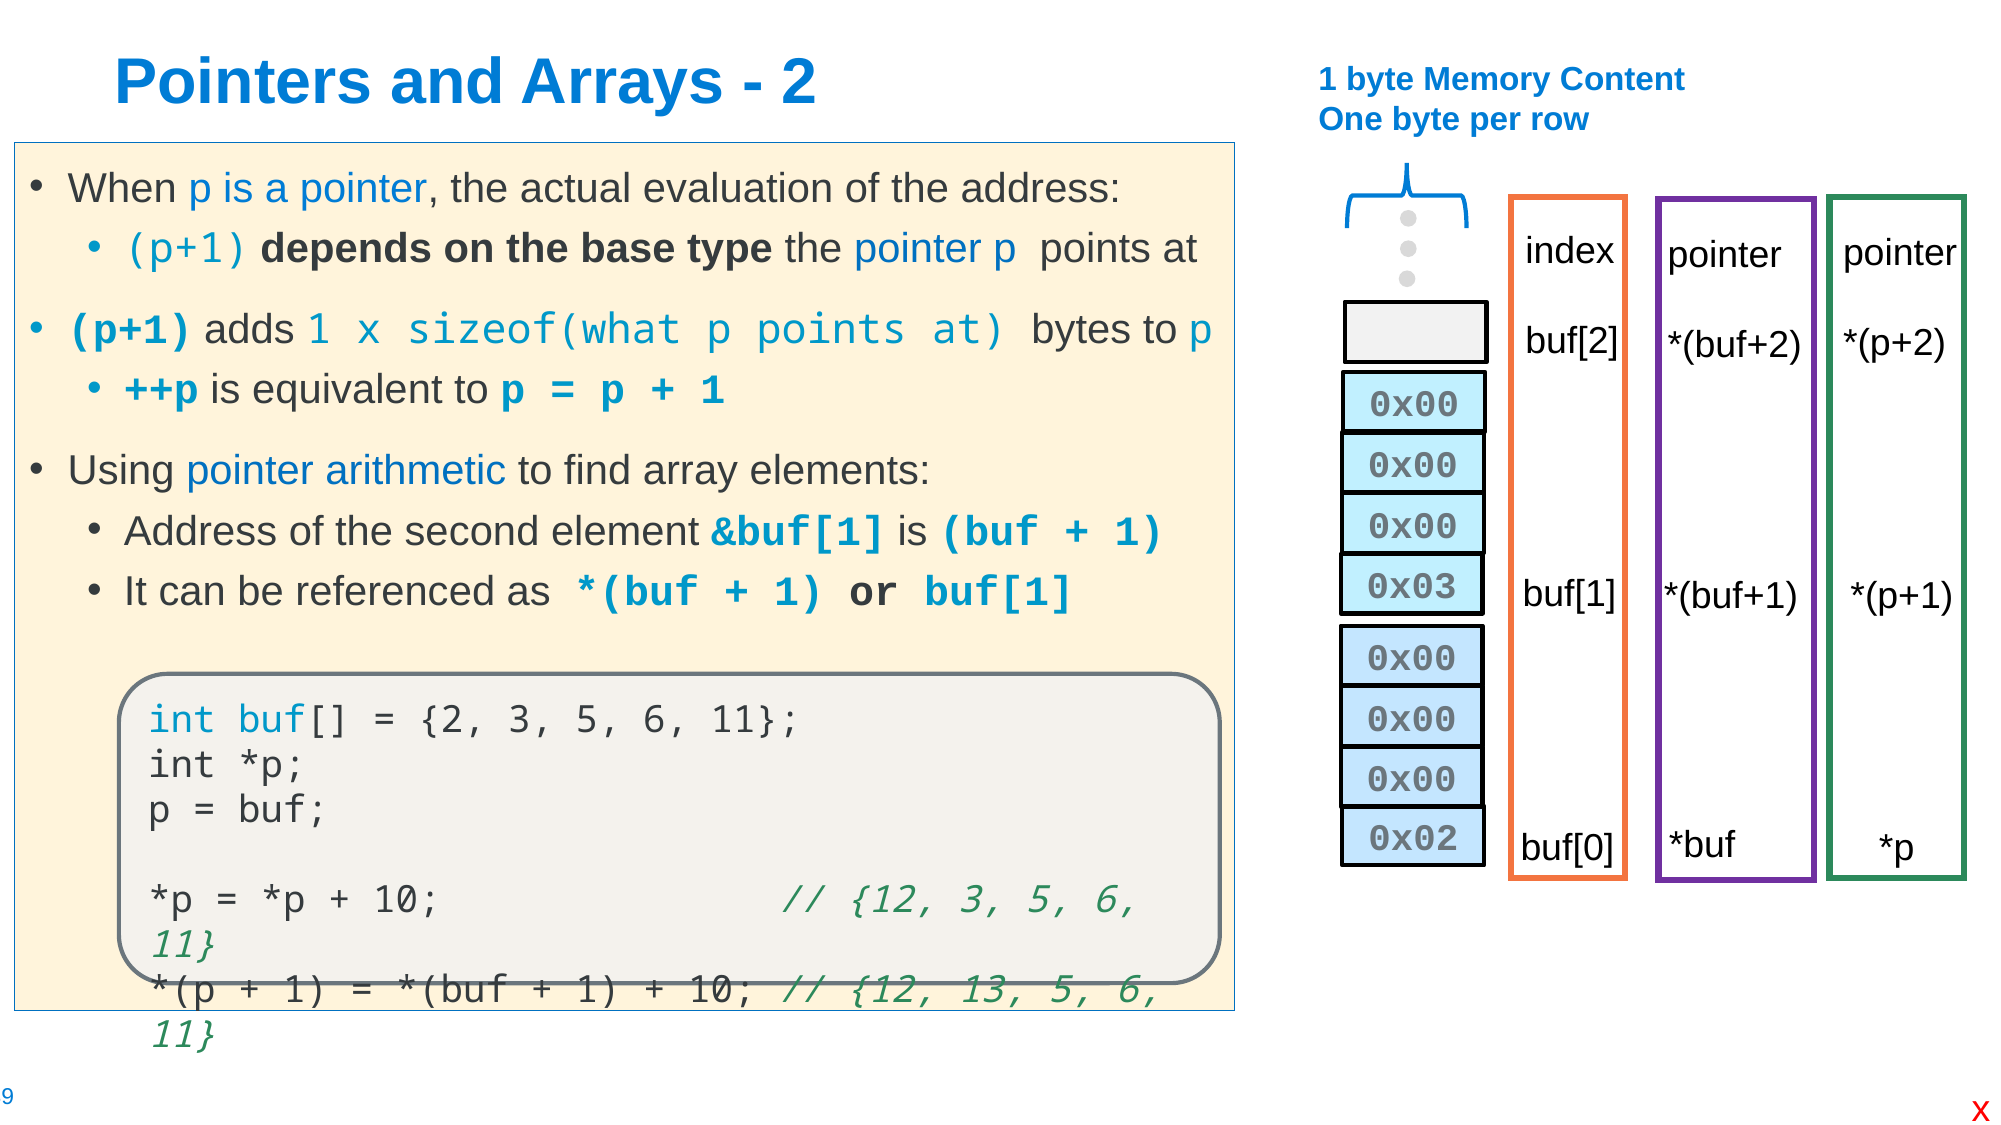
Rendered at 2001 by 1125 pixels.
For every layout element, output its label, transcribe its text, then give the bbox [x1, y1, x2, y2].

text_box 0x00 [1340, 686, 1483, 746]
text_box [1505, 218, 1635, 877]
text_box 0x02 [1342, 805, 1485, 866]
text_box 0x00 [1340, 746, 1483, 807]
text_box 0x00 [1341, 493, 1484, 553]
text_box int buf[] = {2, 3, 5, 6, 11}; int *p; p = buf; *p = *p + 10; // {12, 3, 5, 6, 11} *(p + 1) = *(buf + 1) + 10; // {12, 13, 5, 6, 11} [118, 673, 1220, 984]
list When p is a pointer, the actual evaluation of the address: (p+1) depends on the base type the pointer p points at (p+1) adds 1 x sizeof(what p points at) bytes to p ++p is equivalent to p = p + 1 Using pointer arithmetic to find array elements: Address of the second element &buf[1] is (buf + 1) It can be referenced as *(buf + 1) or buf[1] [14, 142, 1235, 1011]
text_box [1399, 210, 1416, 286]
text_box 0x03 [1340, 553, 1483, 614]
text_box 1 byte Memory Content One byte per row [1303, 50, 1701, 145]
text_box [1344, 301, 1487, 363]
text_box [1648, 223, 1818, 873]
text_box [1346, 162, 1468, 229]
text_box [1827, 220, 1974, 877]
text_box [1511, 197, 1964, 881]
title Pointers and Arrays - 2 [99, 54, 1270, 126]
text_box 0x00 [1340, 625, 1483, 686]
text_box x [1956, 1076, 2000, 1125]
text_box 0x00 [1343, 371, 1486, 432]
text_box 0x00 [1341, 432, 1484, 493]
